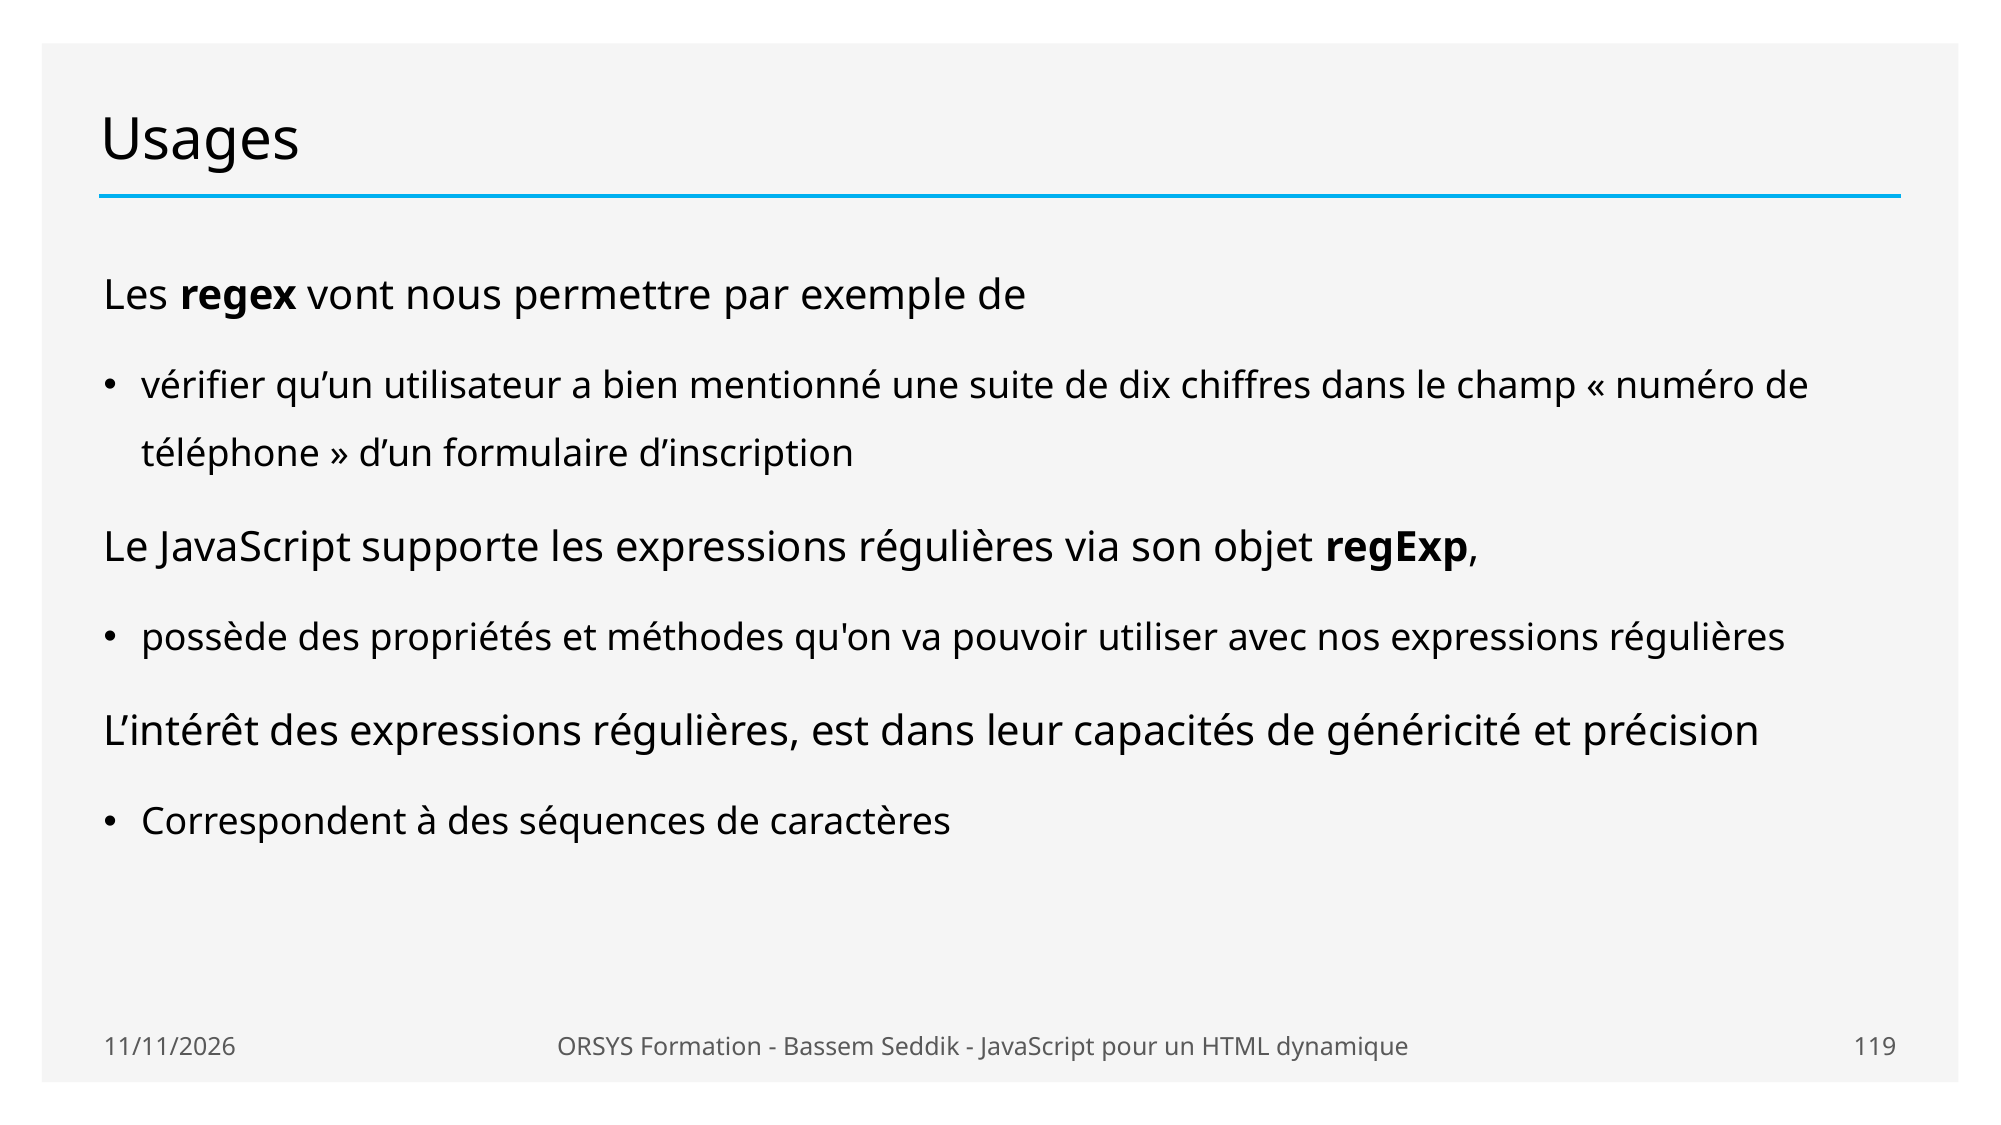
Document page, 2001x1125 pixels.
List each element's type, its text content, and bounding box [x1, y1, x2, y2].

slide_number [88, 1017, 340, 1078]
title Usages [85, 73, 1888, 179]
list Les regex vont nous permettre par exemple de vérifier qu’un utilisateur a bien mentionné une suite de dix chiffres dans le champ « numéro de téléphone » d’un formulaire d’inscription Le JavaScript supporte les expressions régulières via son objet regExp, possède des propriétés et méthodes qu'on va pouvoir utiliser avec nos expressions régulières L’intérêt des expressions régulières, est dans leur capacités de généricité et précision Correspondent à des séquences de caractères [88, 235, 1888, 993]
slide_number 119 [1626, 1017, 1912, 1078]
footer ORSYS Formation - Bassem Seddik - JavaScript pour un HTML dynamique [340, 1017, 1626, 1078]
